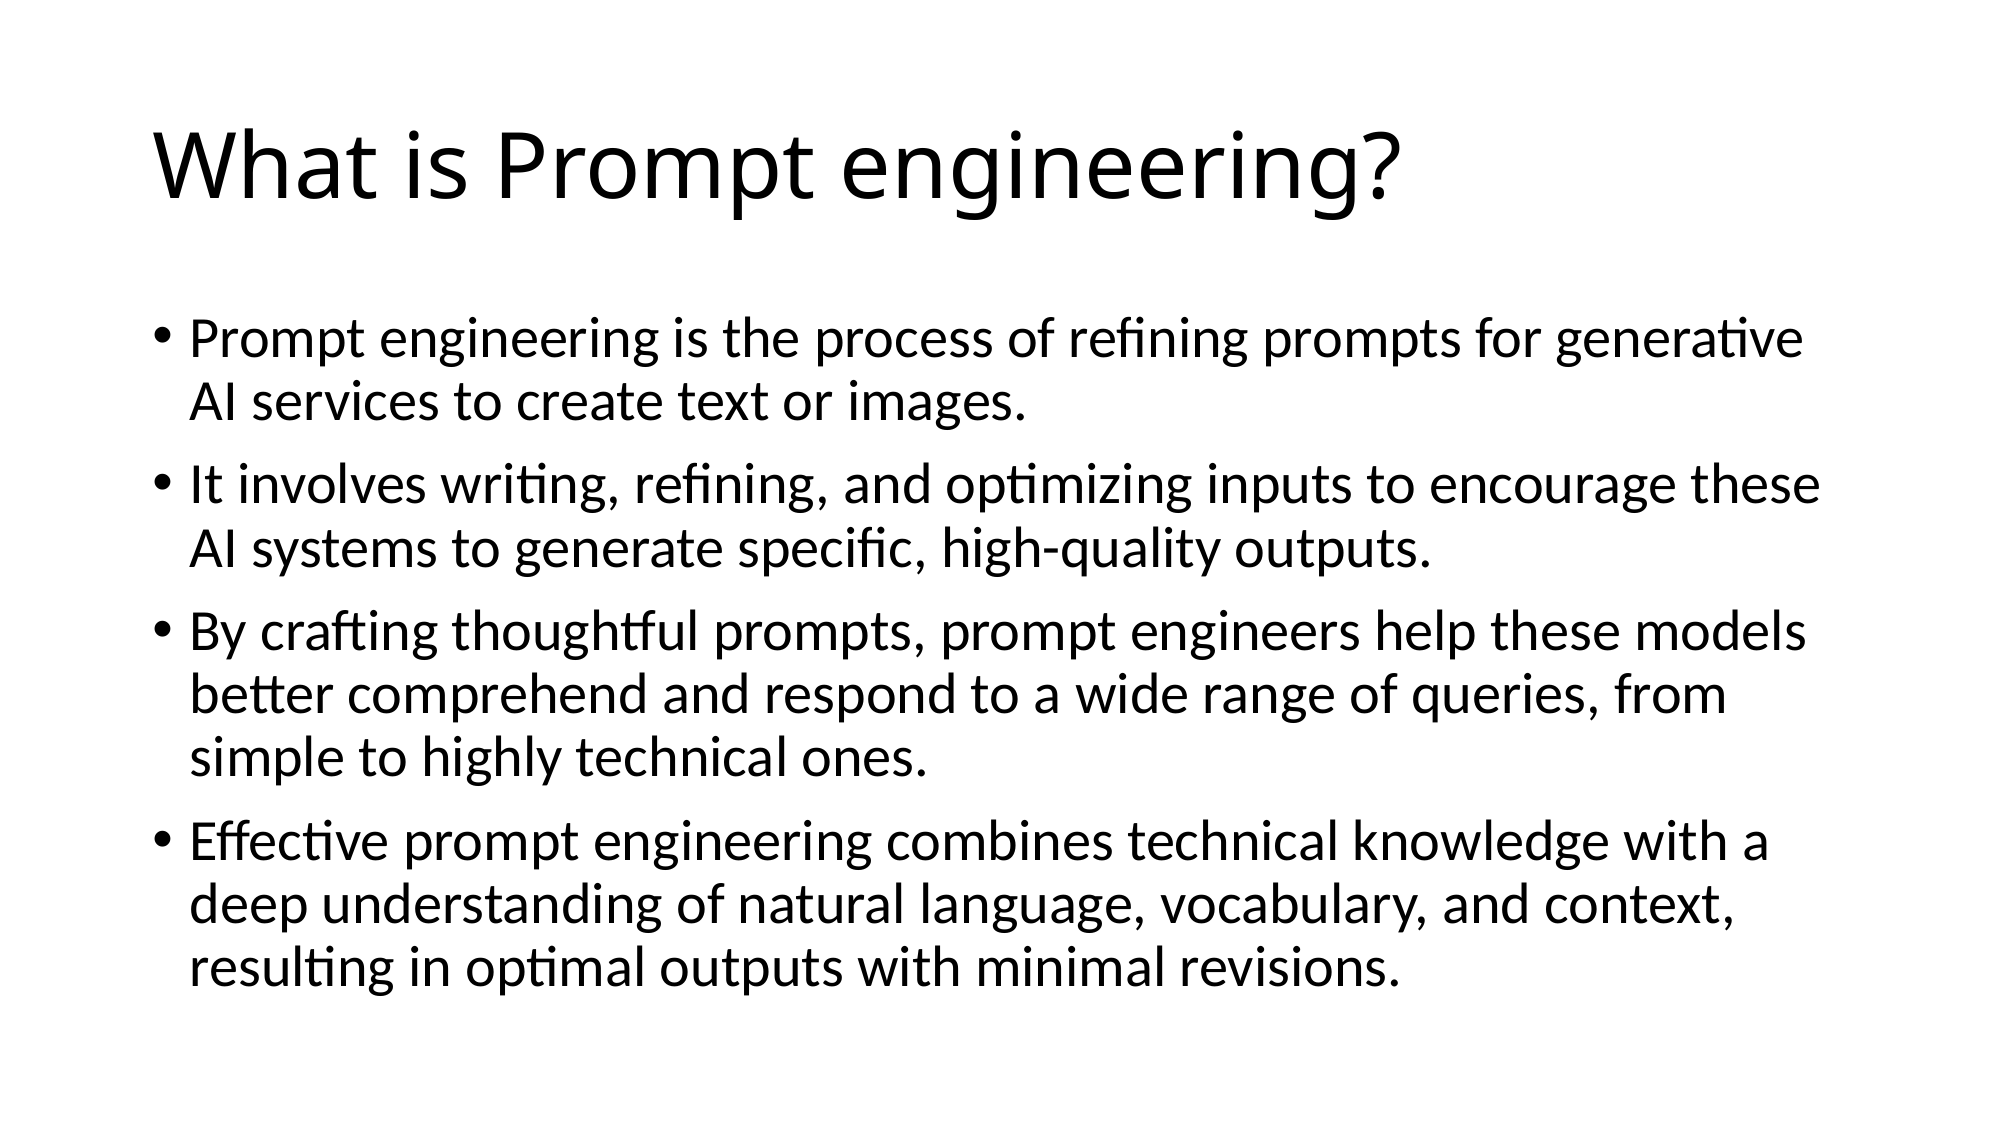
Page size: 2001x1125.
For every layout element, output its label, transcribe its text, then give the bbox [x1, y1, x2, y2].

list Prompt engineering is the process of refining prompts for generative AI services to create text or images. It involves writing, refining, and optimizing inputs to encourage these AI systems to generate specific, high-quality outputs. By crafting thoughtful prompts, prompt engineers help these models better comprehend and respond to a wide range of queries, from simple to highly technical ones. Effective prompt engineering combines technical knowledge with a deep understanding of natural language, vocabulary, and context, resulting in optimal outputs with minimal revisions. [137, 299, 1863, 1014]
title What is Prompt engineering? [137, 59, 1863, 278]
